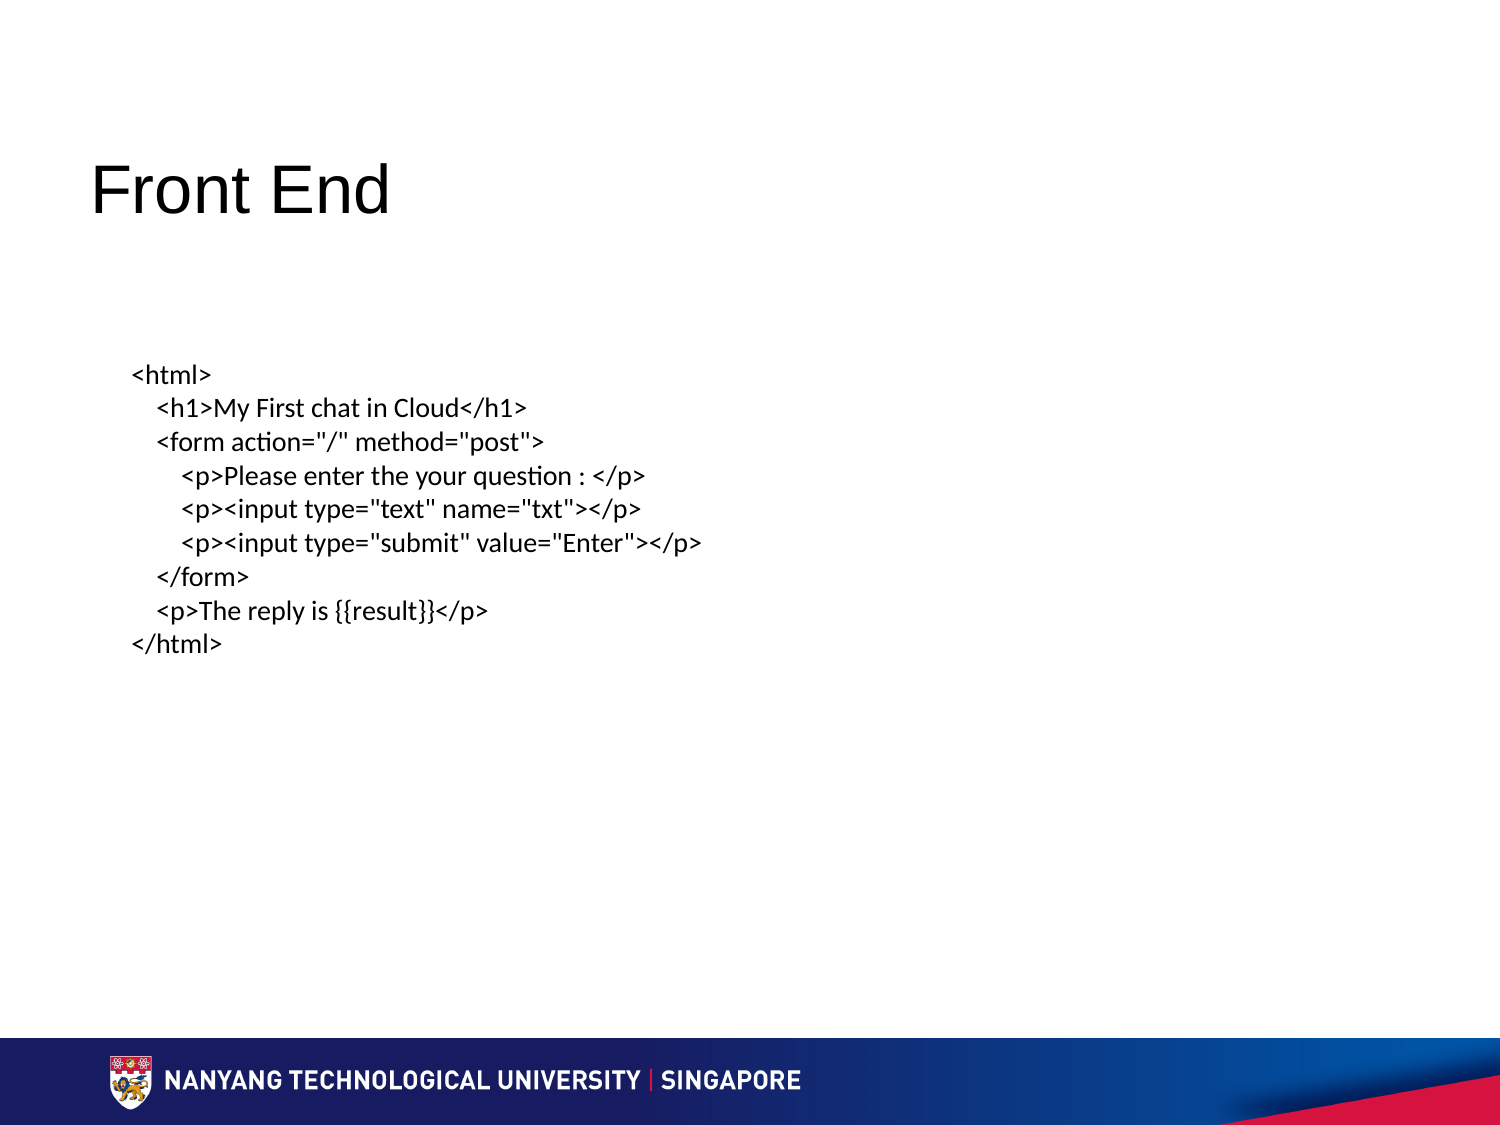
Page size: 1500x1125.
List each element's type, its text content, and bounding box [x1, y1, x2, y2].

picture [0, 1038, 1500, 1125]
title Front End [75, 92, 1425, 280]
text_box <html> <h1>My First chat in Cloud</h1> <form action="/" method="post"> <p>Please enter the your question : </p> <p><input type="text" name="txt"></p> <p><input type="submit" value="Enter"></p> </form> <p>The reply is {{result}}</p> </html> [116, 348, 867, 667]
